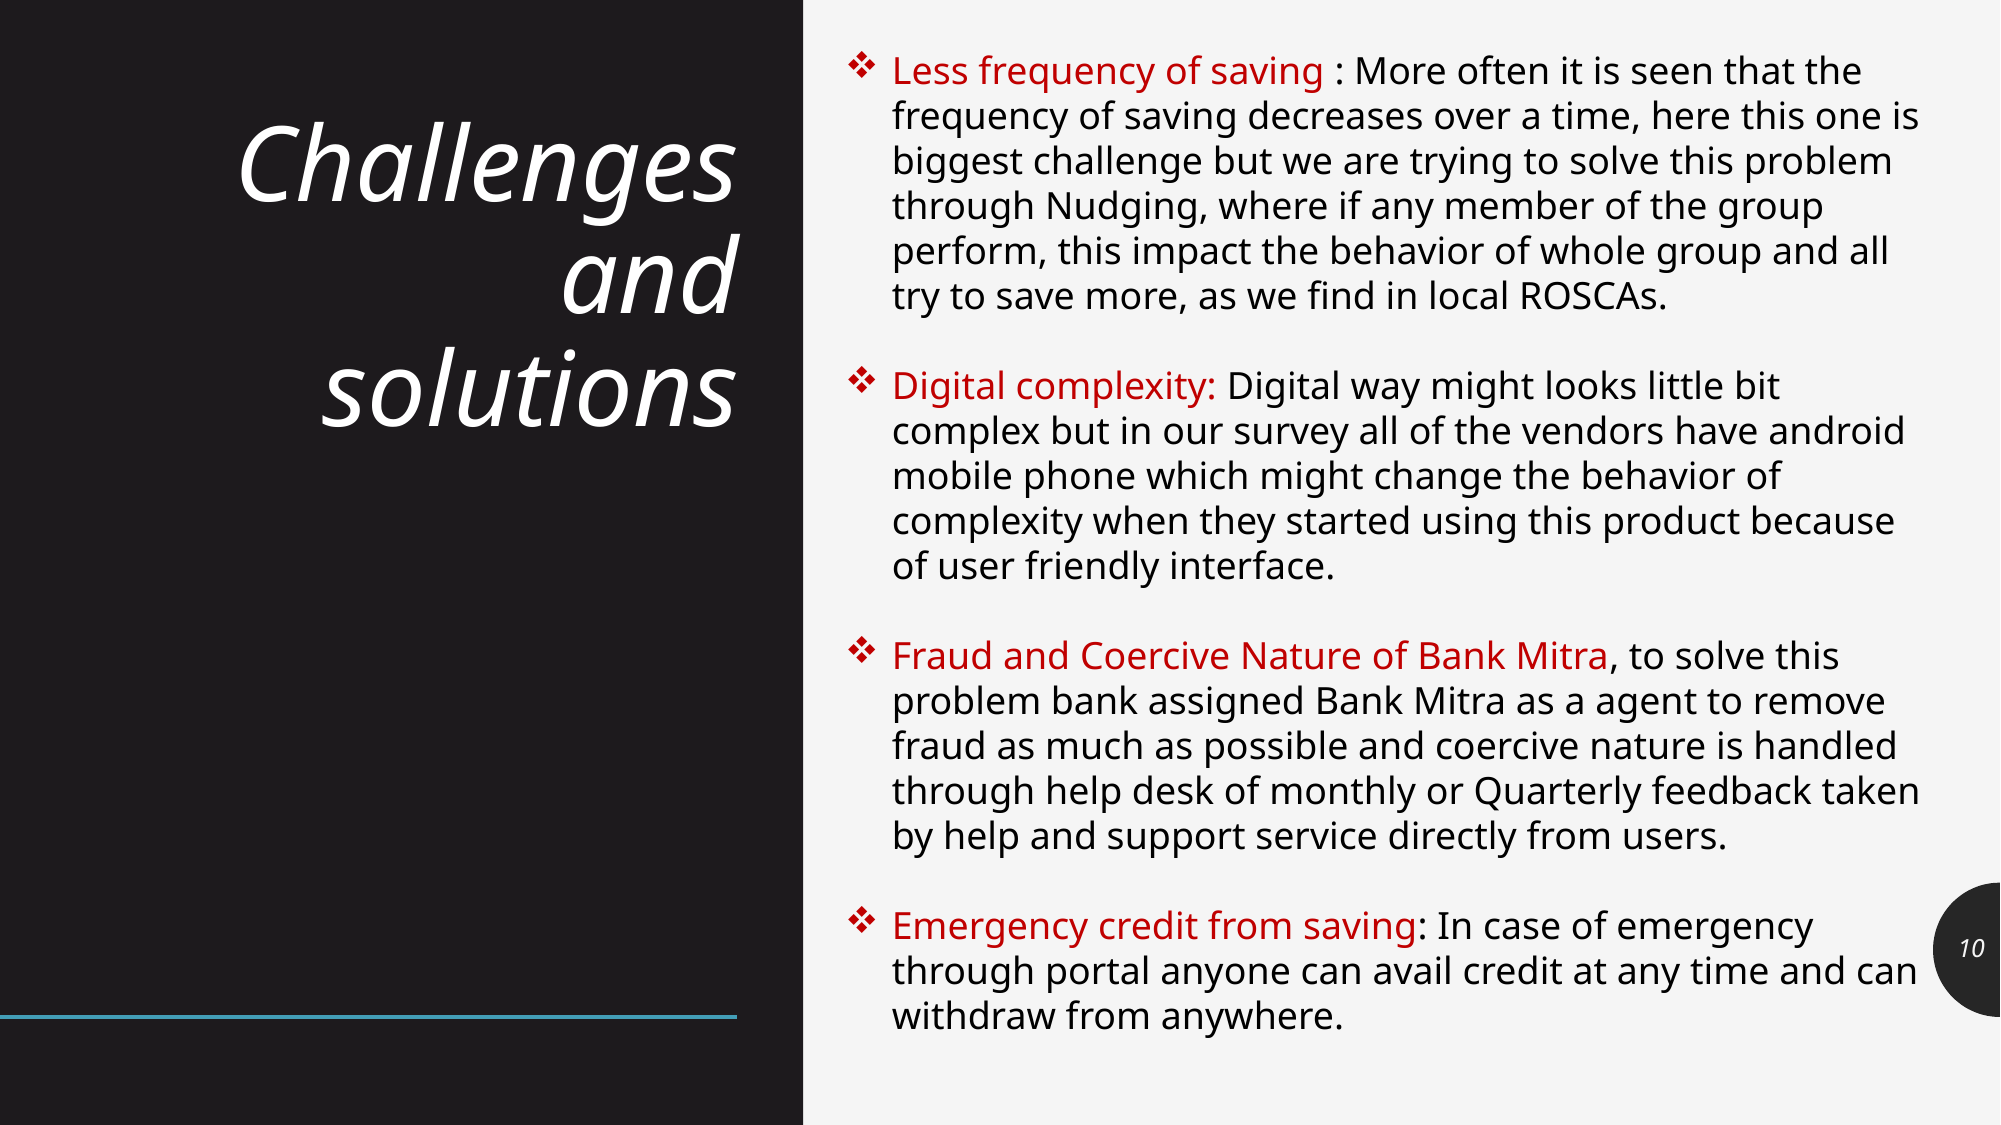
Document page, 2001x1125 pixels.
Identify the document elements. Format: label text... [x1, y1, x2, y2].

text_box Less frequency of saving : More often it is seen that the frequency of saving decreases over a time, here this one is biggest challenge but we are trying to solve this problem through Nudging, where if any member of the group perform, this impact the behavior of whole group and all try to save more, as we find in local ROSCAs. Digital complexity: Digital way might looks little bit complex but in our survey all of the vendors have android mobile phone which might change the behavior of complexity when they started using this product because of user friendly interface. Fraud and Coercive Nature of Bank Mitra, to solve this problem bank assigned Bank Mitra as a agent to remove fraud as much as possible and coercive nature is handled through help desk of monthly or Quarterly feedback taken by help and support service directly from users. Emergency credit from saving: In case of emergency through portal anyone can avail credit at any time and can withdraw from anywhere. [830, 40, 1946, 1125]
title Challenges and solutions [125, 91, 754, 457]
slide_number 10 [1946, 919, 2000, 980]
